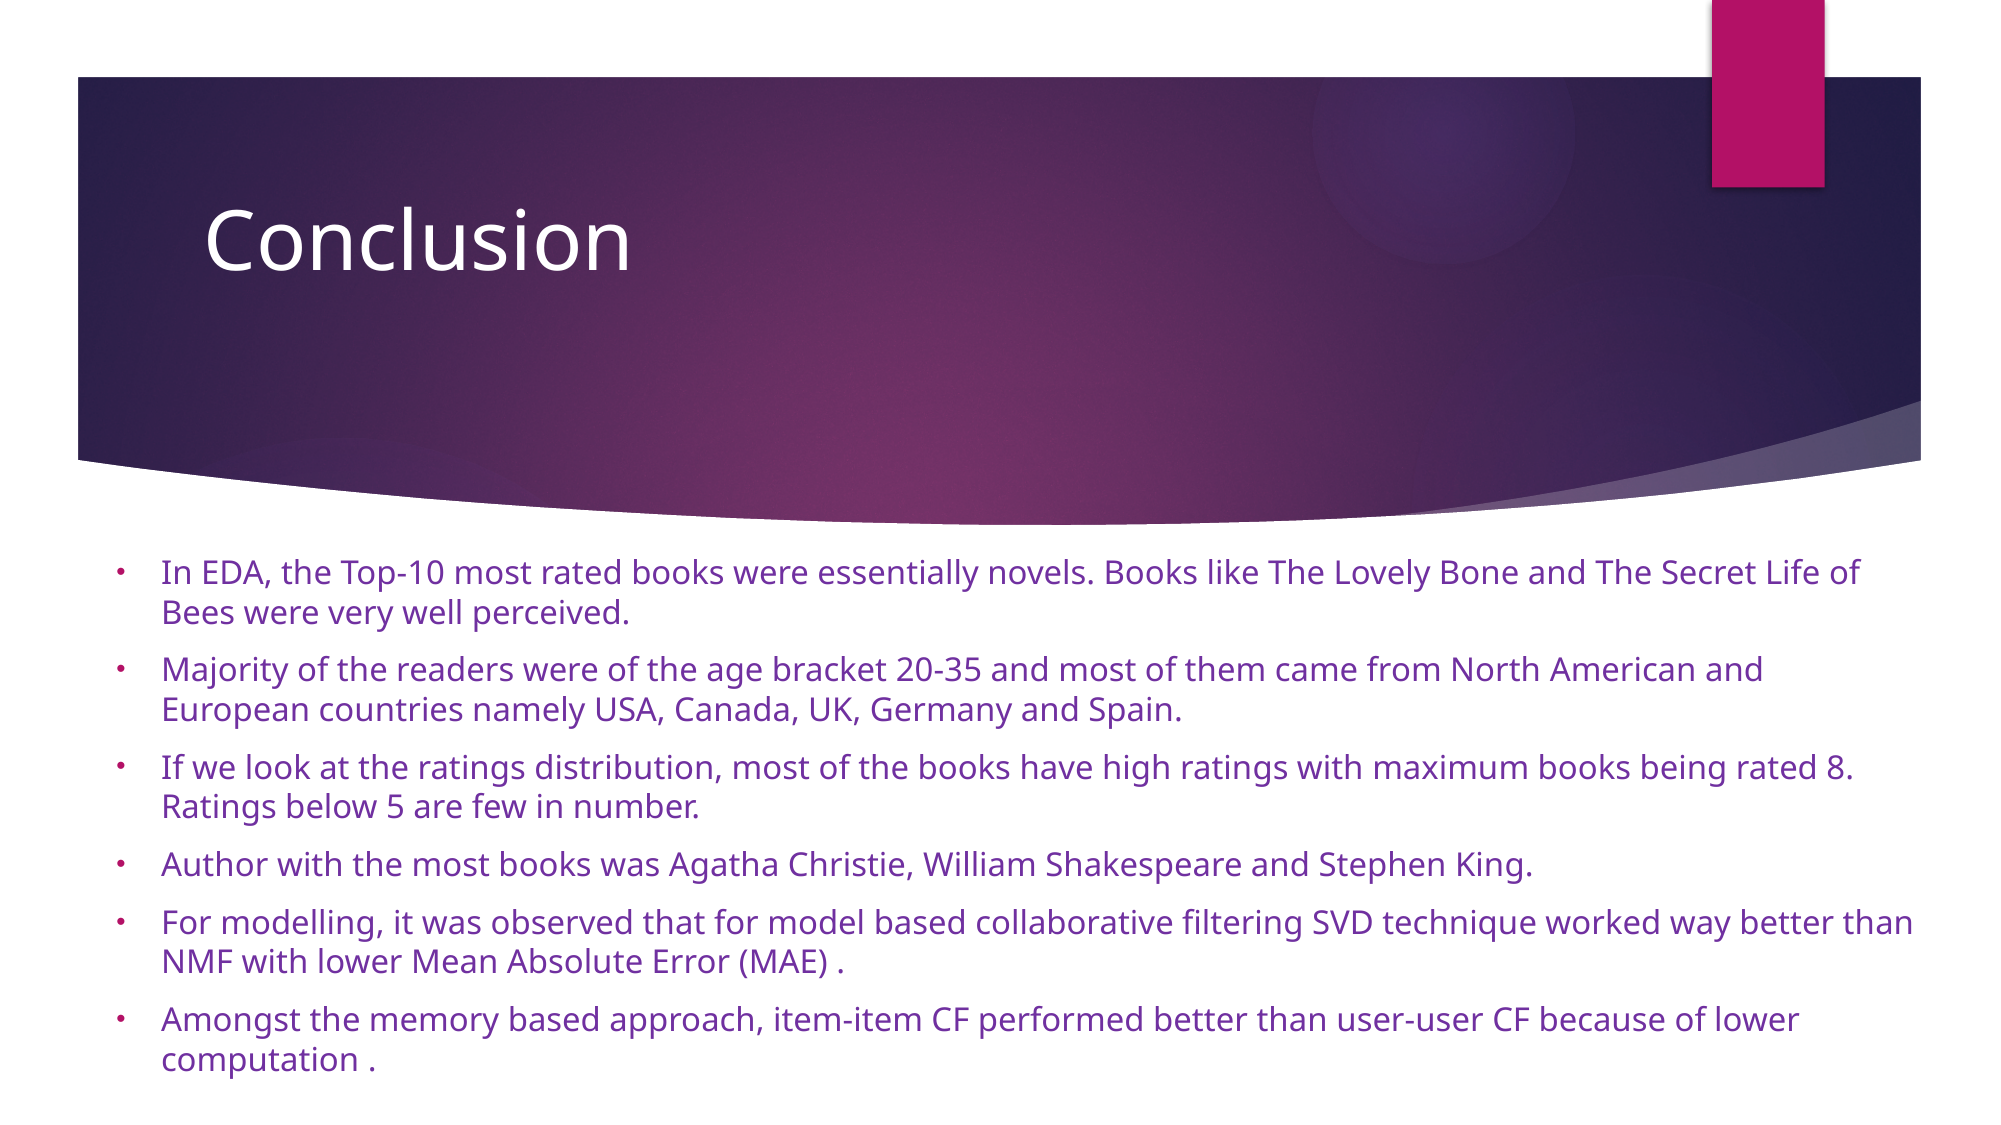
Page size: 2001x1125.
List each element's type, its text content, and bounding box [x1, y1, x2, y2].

list In EDA, the Top-10 most rated books were essentially novels. Books like The Lovely Bone and The Secret Life of Bees were very well perceived. Majority of the readers were of the age bracket 20-35 and most of them came from North American and European countries namely USA, Canada, UK, Germany and Spain. If we look at the ratings distribution, most of the books have high ratings with maximum books being rated 8. Ratings below 5 are few in number. Author with the most books was Agatha Christie, William Shakespeare and Stephen King. For modelling, it was observed that for model based collaborative filtering SVD technique worked way better than NMF with lower Mean Absolute Error (MAE) . Amongst the memory based approach, item-item CF performed better than user-user CF because of lower computation . [101, 541, 1934, 1089]
title Conclusion [188, 174, 1638, 400]
